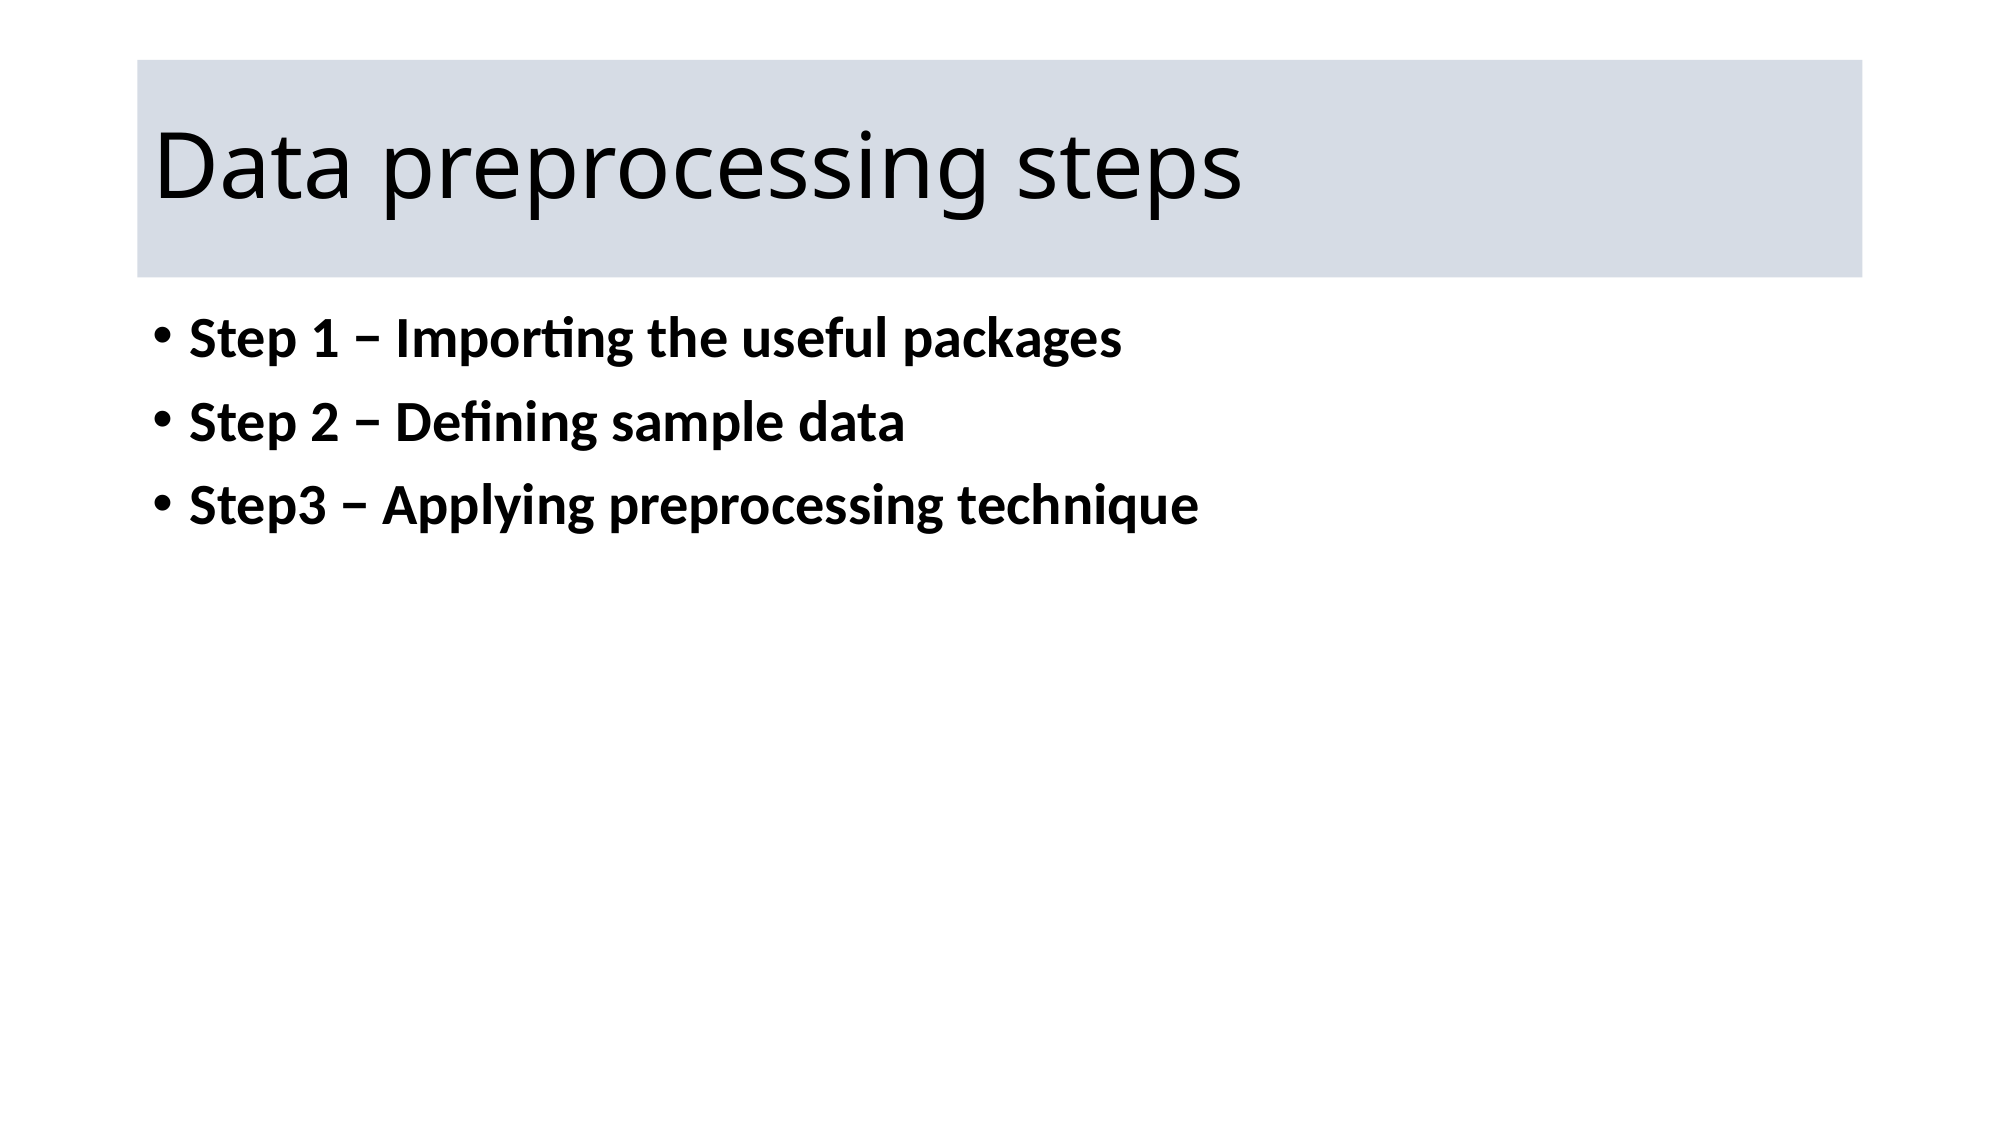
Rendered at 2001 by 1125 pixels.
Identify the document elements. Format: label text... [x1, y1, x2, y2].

list Step 1 − Importing the useful packages Step 2 − Defining sample data Step3 − Applying preprocessing technique [137, 299, 1863, 1014]
title Data preprocessing steps [137, 59, 1863, 278]
